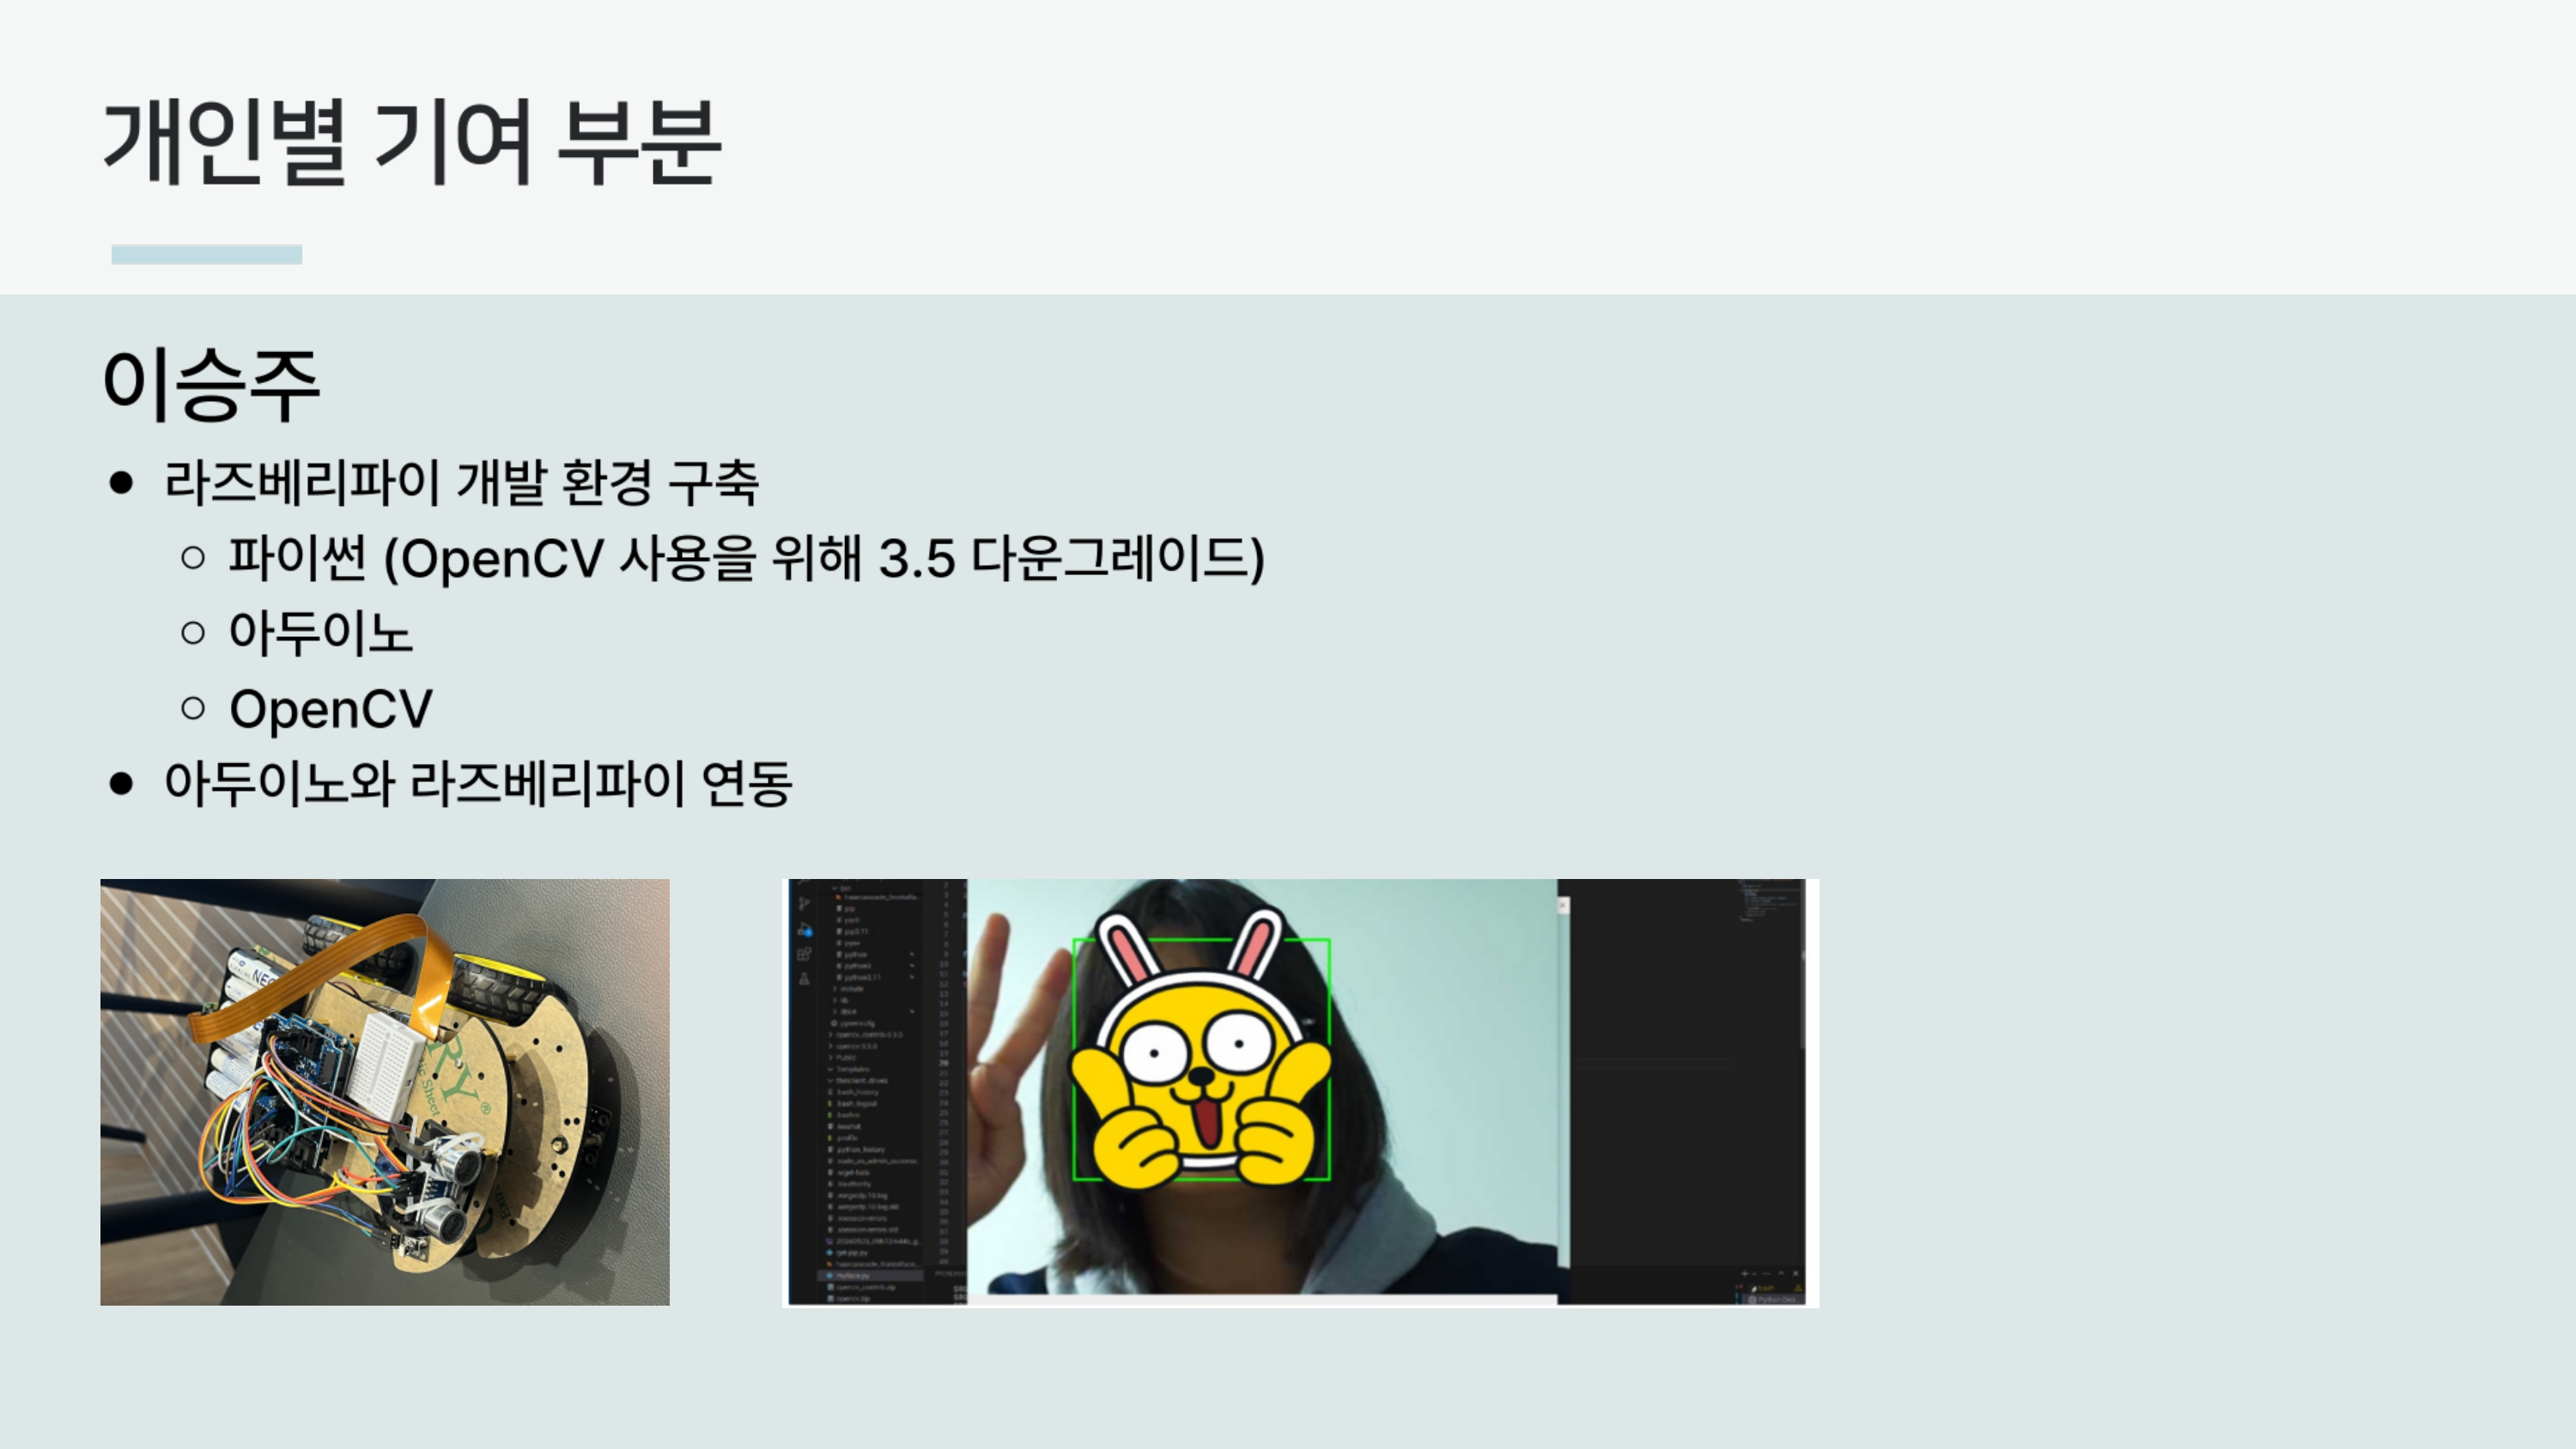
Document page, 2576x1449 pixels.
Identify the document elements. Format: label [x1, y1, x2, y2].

text_box [100, 921, 670, 1306]
picture [70, 36, 1353, 915]
text_box [111, 220, 302, 277]
text_box [782, 879, 1820, 1309]
text_box [0, 294, 2576, 1449]
